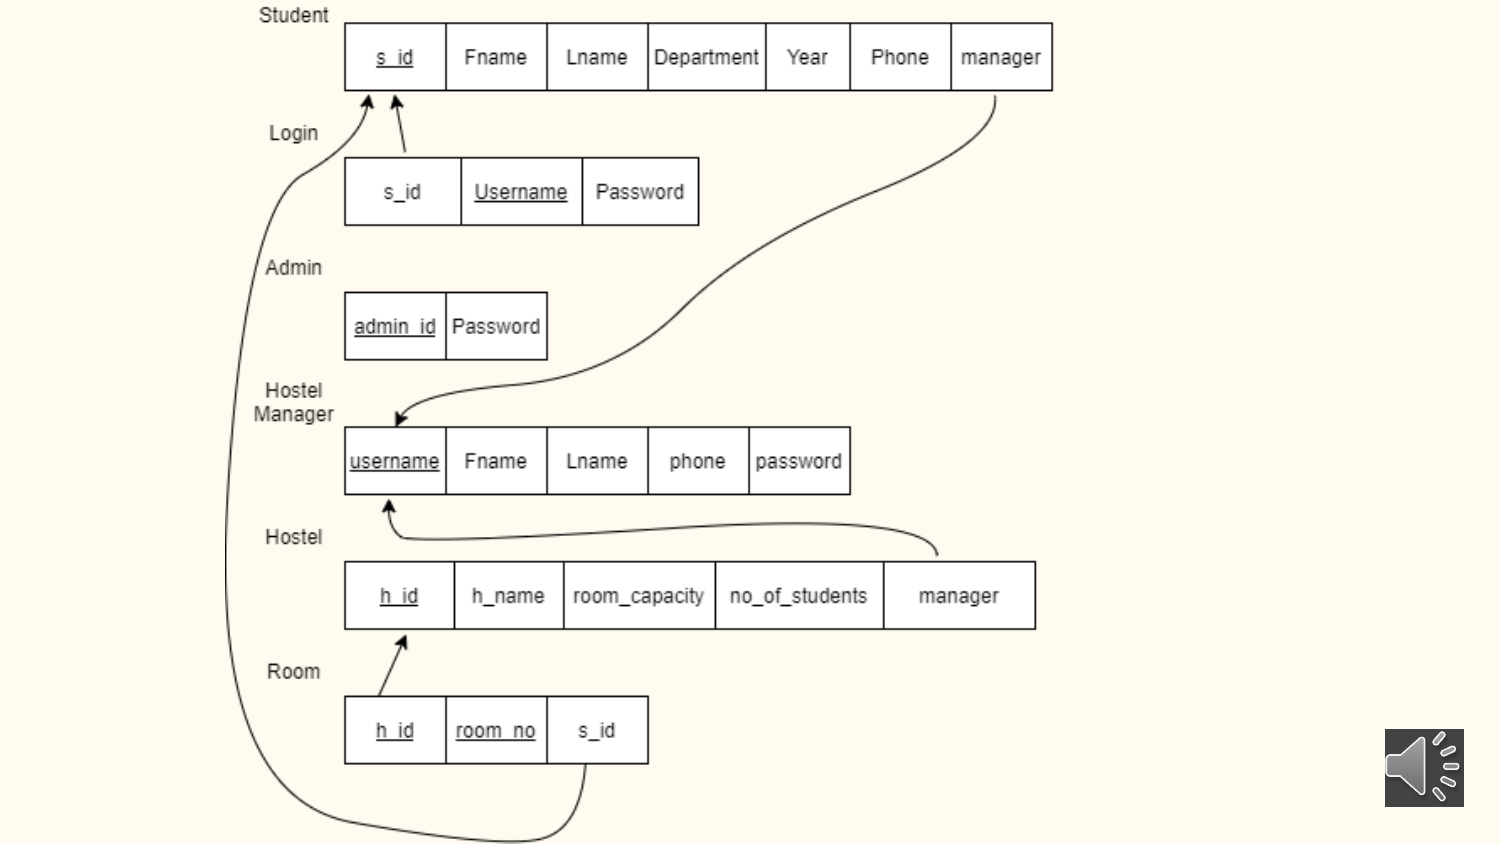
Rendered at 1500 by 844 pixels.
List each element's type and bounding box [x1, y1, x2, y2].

picture [225, 0, 1055, 844]
picture [1384, 728, 1465, 809]
